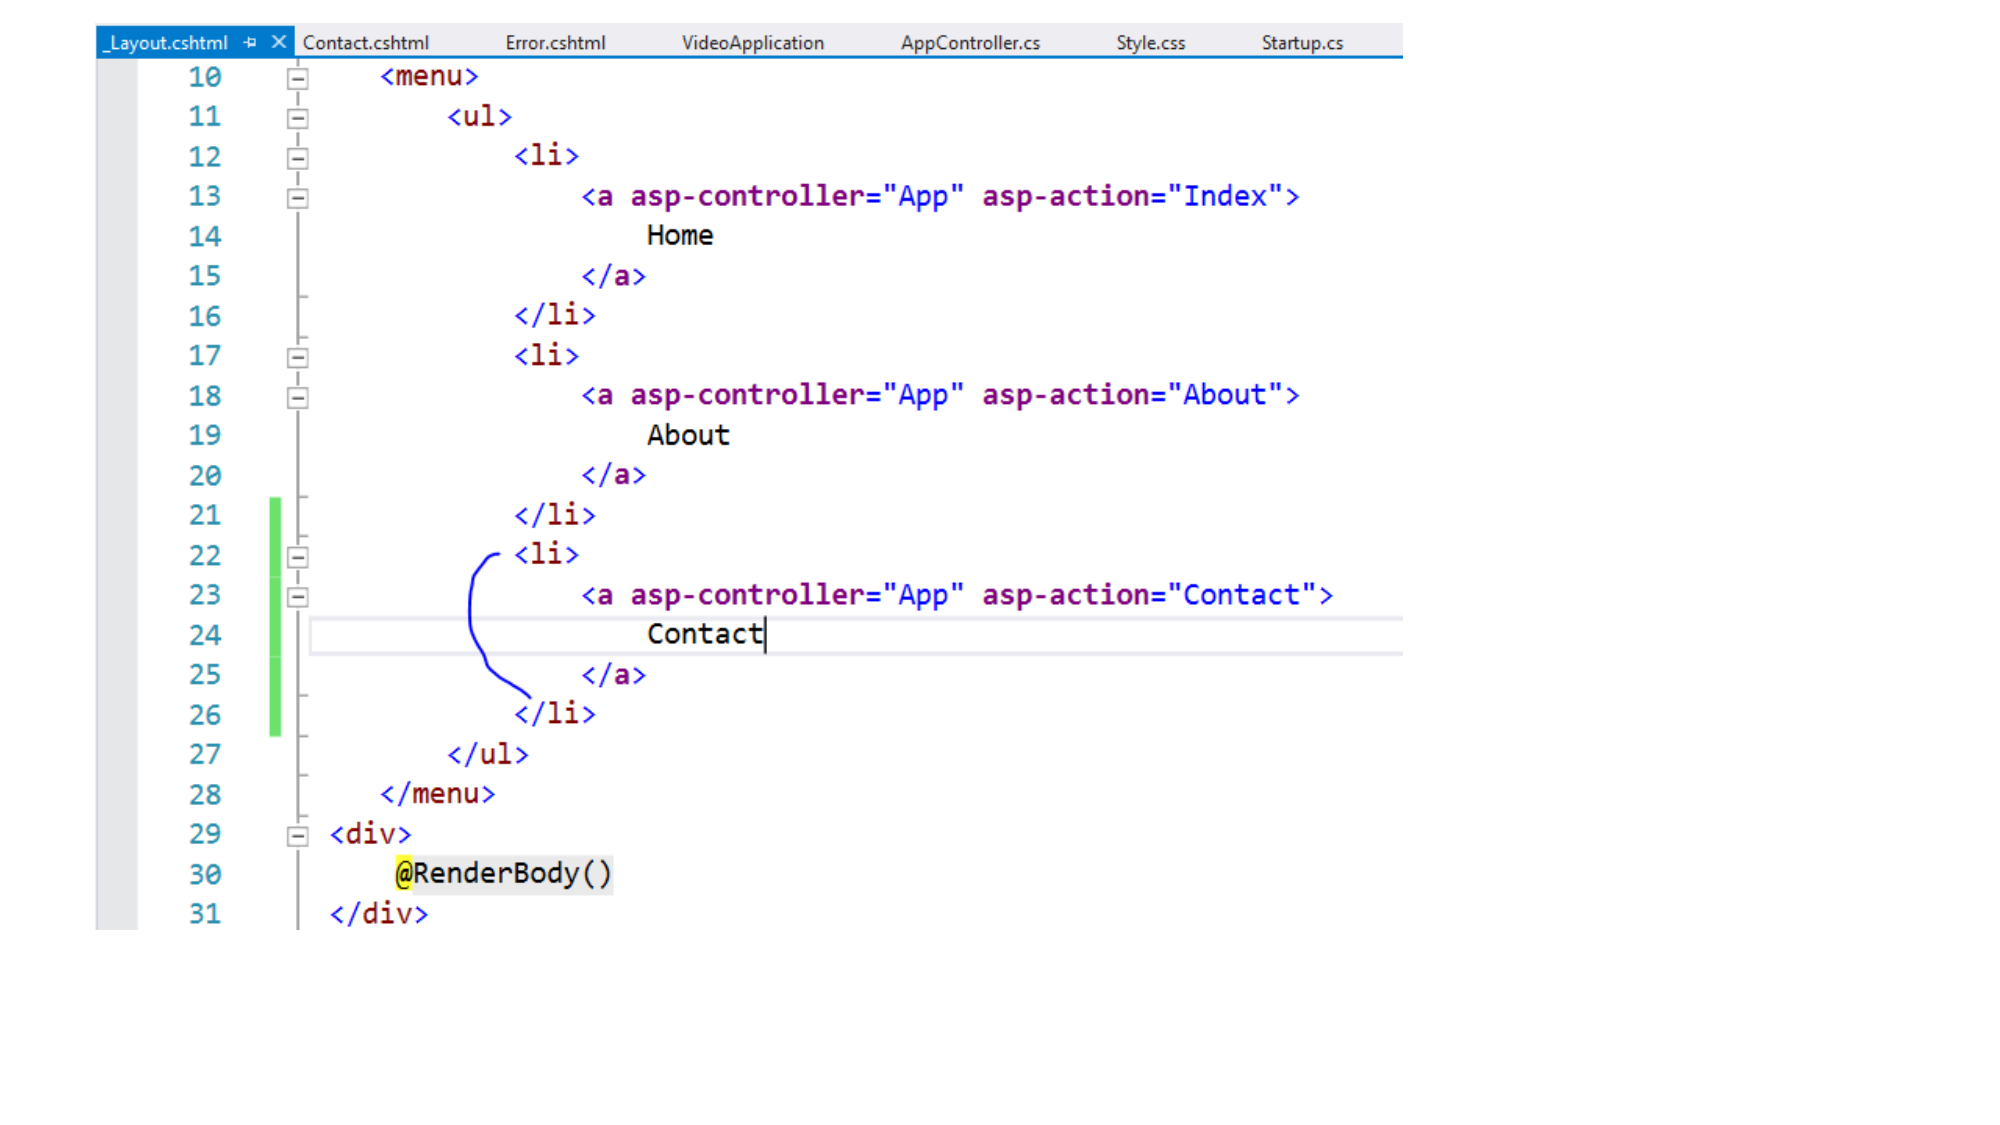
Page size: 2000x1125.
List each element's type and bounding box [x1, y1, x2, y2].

picture [94, 23, 1404, 931]
